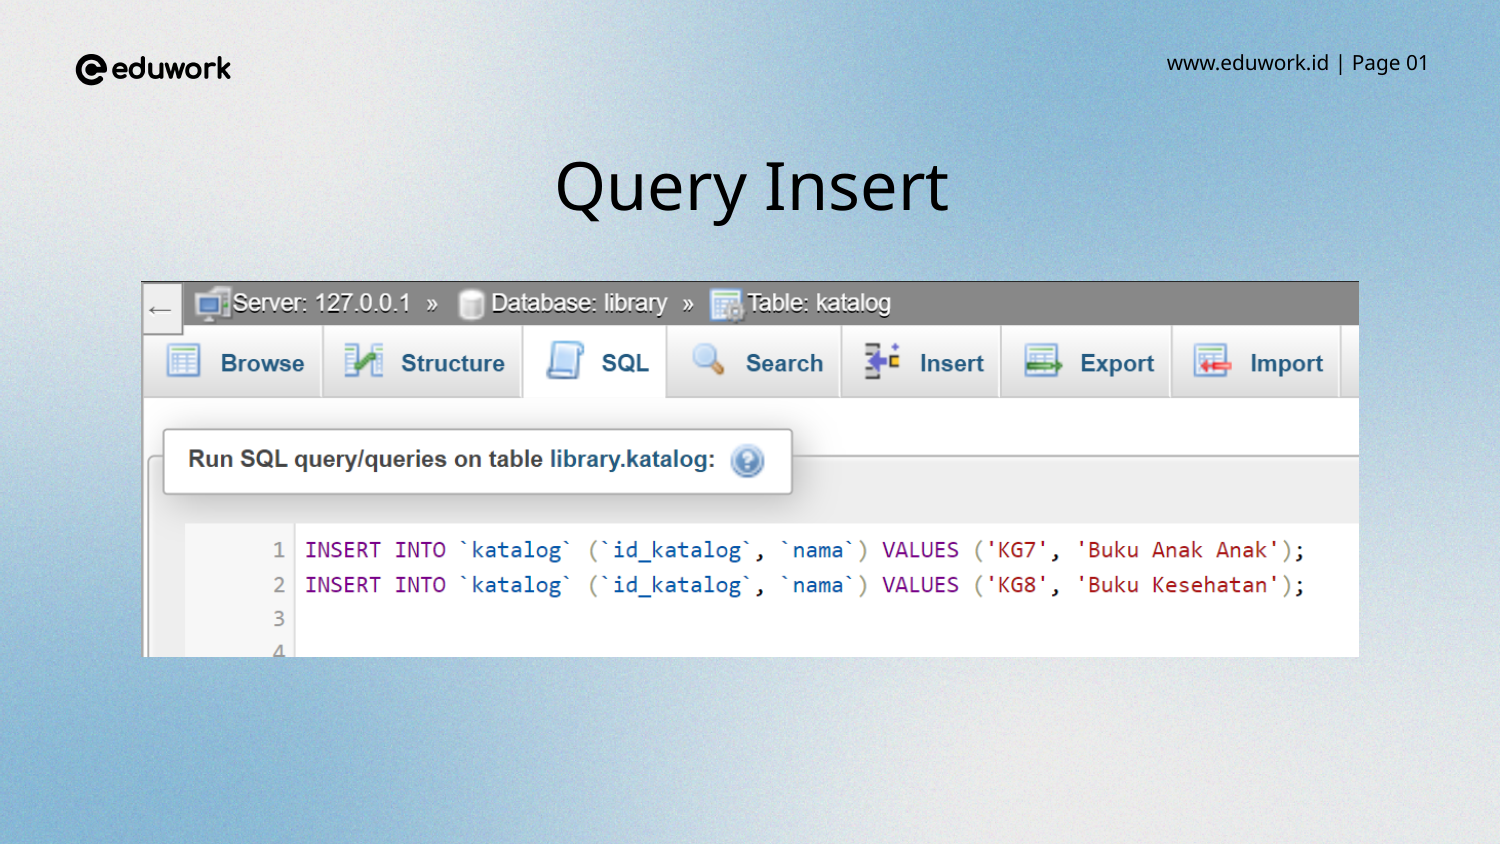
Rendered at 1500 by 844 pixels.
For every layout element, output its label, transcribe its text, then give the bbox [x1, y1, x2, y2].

picture [0, 0, 1500, 844]
text_box Query Insert [300, 88, 1205, 239]
text_box www.eduwork.id | Page 01 [1134, 37, 1445, 88]
